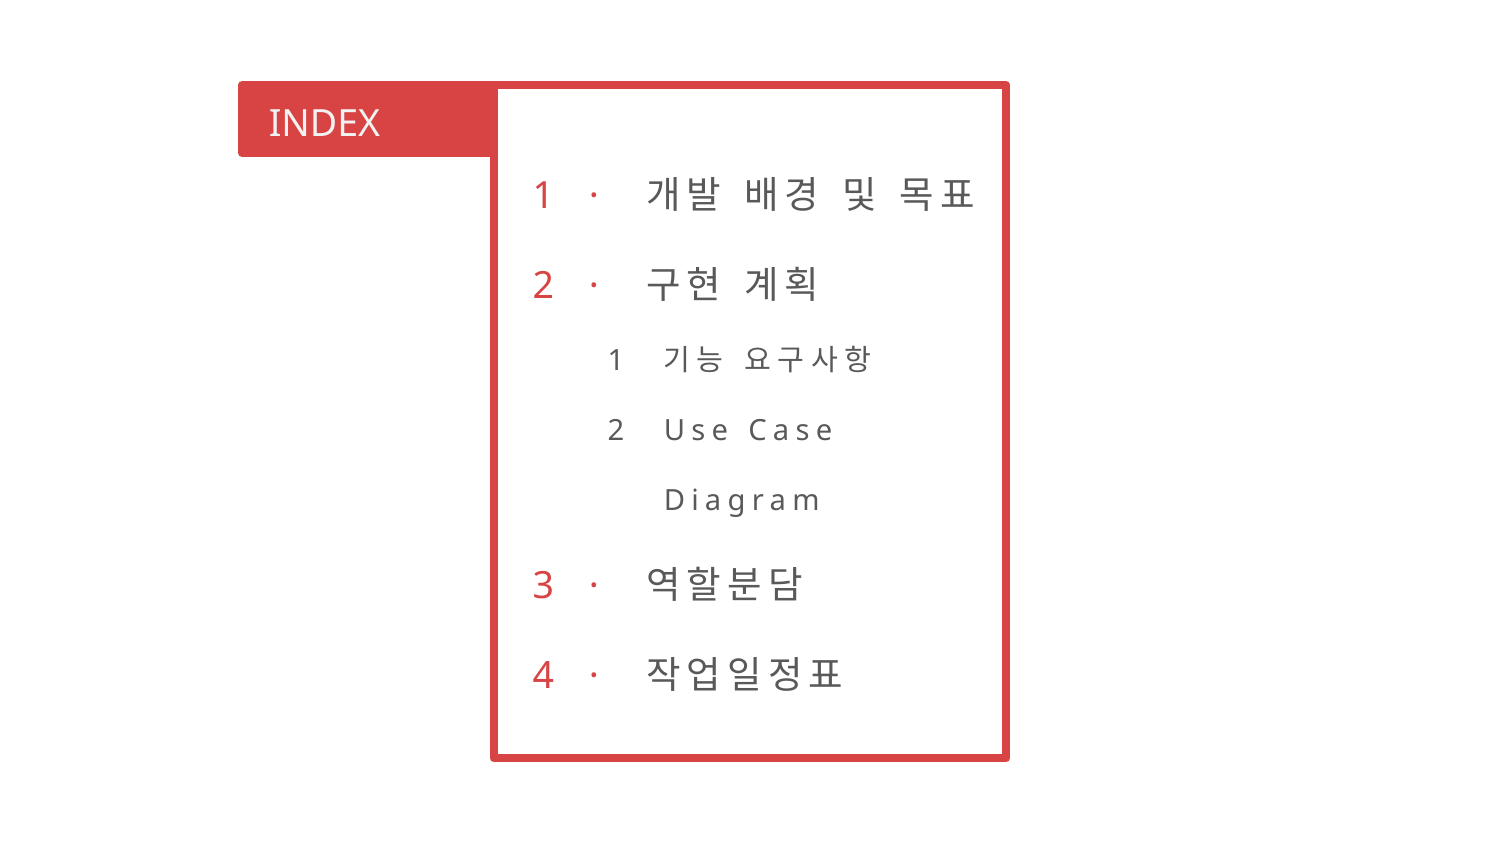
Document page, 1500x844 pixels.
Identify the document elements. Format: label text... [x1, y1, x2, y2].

text_box INDEX [253, 99, 479, 144]
text_box · 개발 배경 및 목표 · 구현 계획 기능 요구사항 Use Case Diagram · 역할분담 · 작업일정표 [517, 118, 997, 704]
